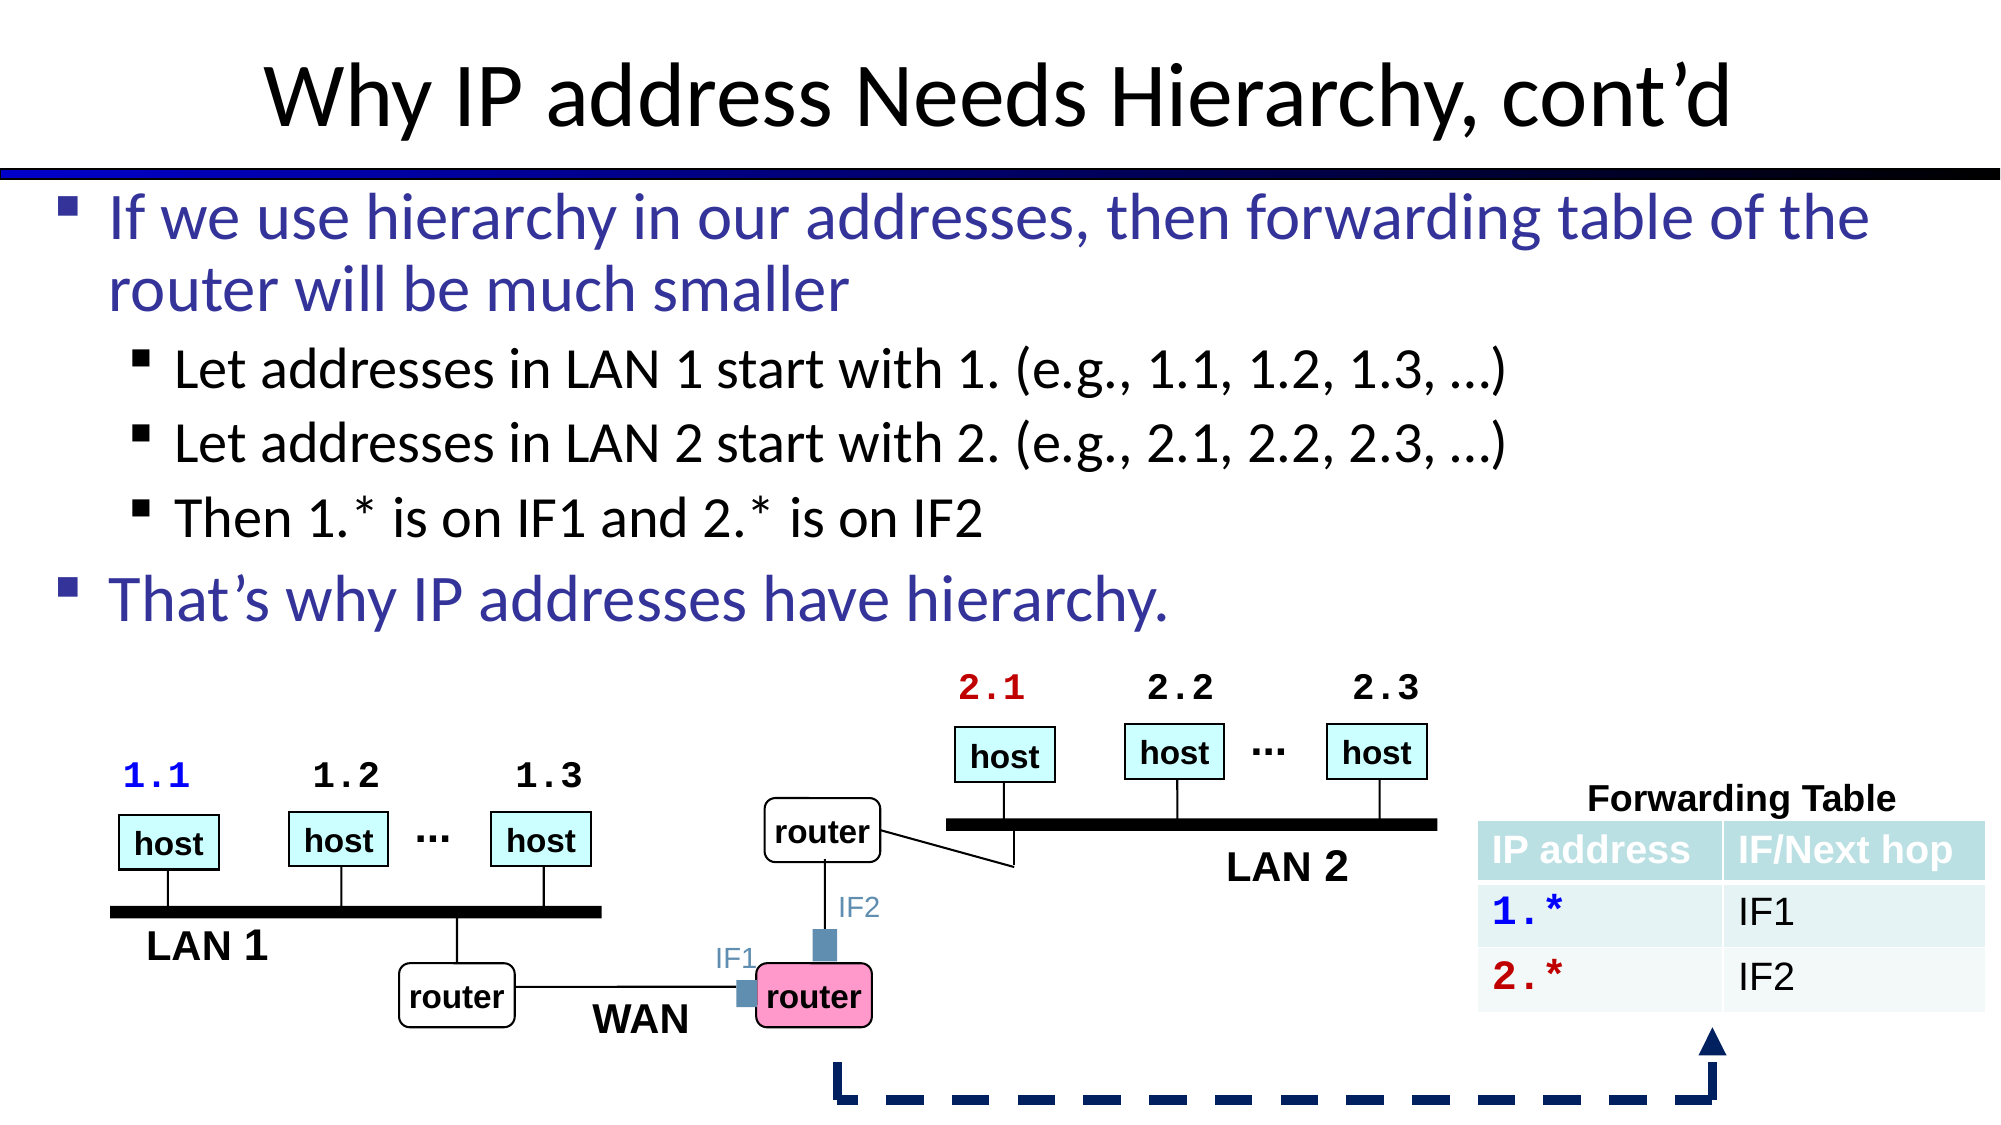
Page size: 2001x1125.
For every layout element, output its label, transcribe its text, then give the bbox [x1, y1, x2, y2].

text_box router [764, 798, 881, 863]
list If we use hierarchy in our addresses, then forwarding table of the router will be much smaller Let addresses in LAN 1 start with 1. (e.g., 1.1, 1.2, 1.3, …) Let addresses in LAN 2 start with 2. (e.g., 2.1, 2.2, 2.3, …) Then 1.* is on IF1 and 2.* is on IF2 That’s why IP addresses have hierarchy. [37, 174, 1963, 459]
text_box 2.3 [1337, 654, 1435, 715]
text_box host [1327, 724, 1427, 779]
text_box IF2 [823, 881, 896, 932]
text_box 2.2 [1131, 654, 1229, 715]
title Why IP address Needs Hierarchy, cont’d [0, 0, 2000, 184]
text_box router [756, 963, 872, 1028]
text_box host [954, 727, 1055, 782]
text_box host [288, 811, 389, 867]
table_header IF/Next hop [1724, 821, 1985, 880]
text_box host [1124, 724, 1225, 779]
text_box 1.2 [297, 742, 395, 802]
text_box IF1 [700, 931, 773, 982]
table_cell 1.* [1478, 885, 1722, 947]
table_header IP address [1478, 821, 1722, 880]
text_box 2.1 [943, 654, 1041, 715]
text_box ... [399, 791, 466, 860]
text_box Forwarding Table [1511, 766, 1973, 827]
text_box 1.1 [108, 742, 206, 802]
text_box LAN 1 [131, 908, 284, 977]
table_cell IF1 [1724, 885, 1985, 947]
text_box ... [1235, 703, 1302, 772]
table_cell IF2 [1724, 948, 1985, 1012]
text_box [810, 927, 839, 964]
text_box host [491, 811, 591, 867]
text_box WAN [577, 987, 705, 1050]
text_box 1.3 [500, 742, 598, 802]
text_box [734, 982, 759, 1009]
table_cell 2.* [1478, 948, 1722, 1012]
text_box host [118, 814, 219, 870]
text_box LAN 2 [1211, 829, 1364, 898]
text_box router [399, 963, 515, 1028]
